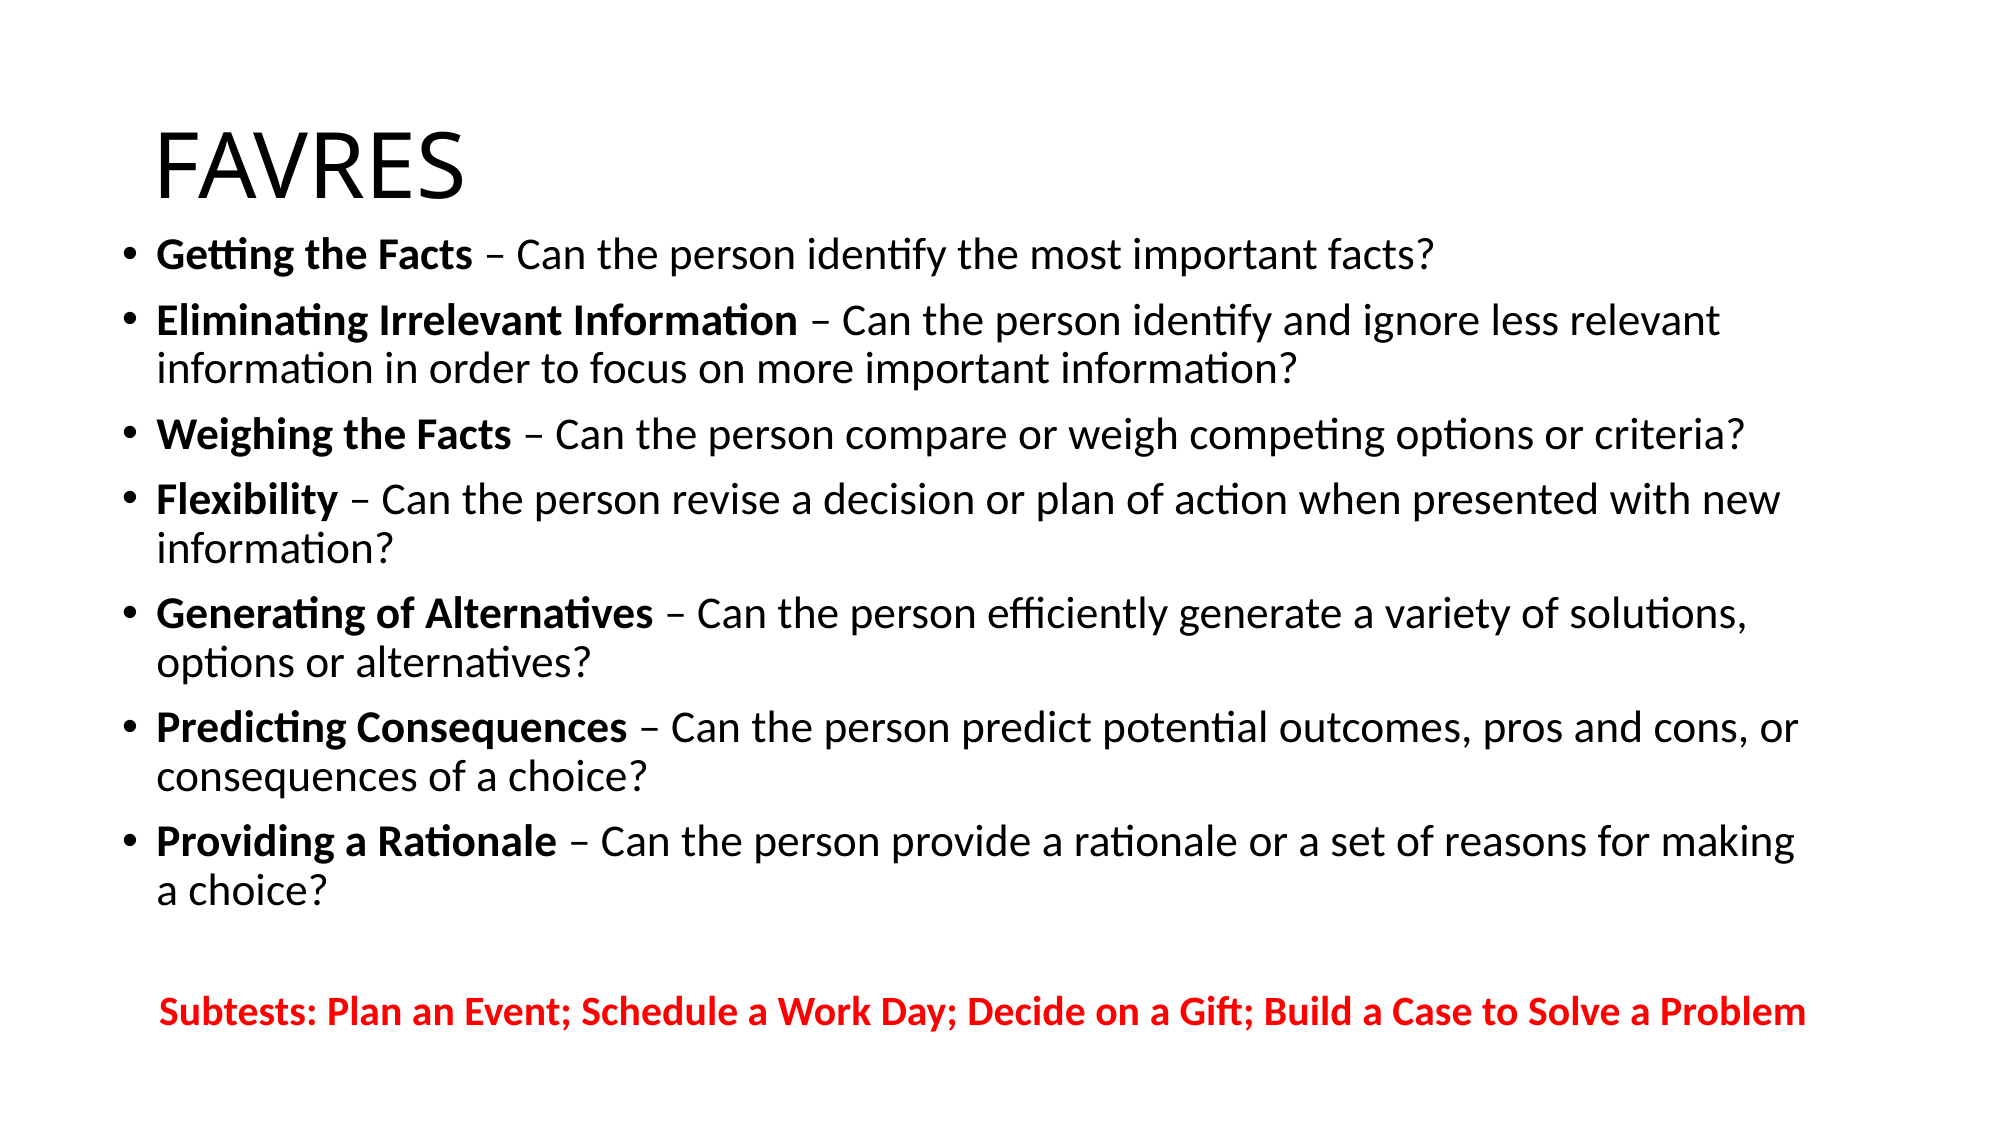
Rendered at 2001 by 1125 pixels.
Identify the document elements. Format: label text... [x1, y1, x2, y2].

title FAVRES [137, 59, 1863, 278]
text_box Subtests: Plan an Event; Schedule a Work Day; Decide on a Gift; Build a Case to Solve a Problem [144, 976, 1823, 1042]
list Getting the Facts – Can the person identify the most important facts? Eliminating Irrelevant Information – Can the person identify and ignore less relevant information in order to focus on more important information? Weighing the Facts – Can the person compare or weigh competing options or criteria? Flexibility – Can the person revise a decision or plan of action when presented with new information? Generating of Alternatives – Can the person efficiently generate a variety of solutions, options or alternatives? Predicting Consequences – Can the person predict potential outcomes, pros and cons, or consequences of a choice? Providing a Rationale – Can the person provide a rationale or a set of reasons for making a choice? [107, 223, 1832, 937]
